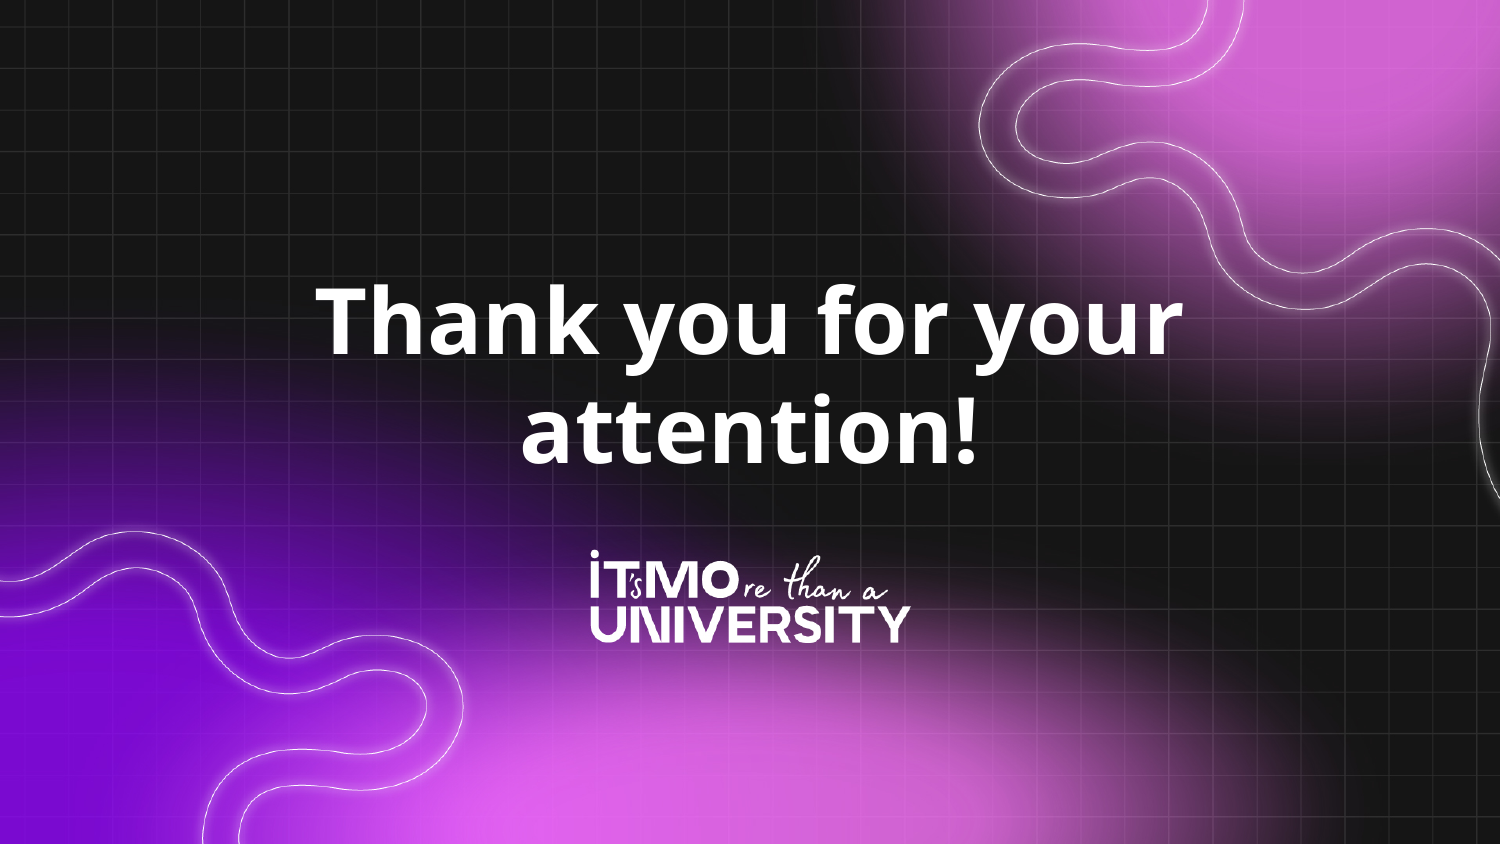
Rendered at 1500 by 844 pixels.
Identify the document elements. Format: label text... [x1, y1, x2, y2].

title Thank you for your attention! [75, 321, 1425, 424]
picture [0, 0, 1500, 844]
